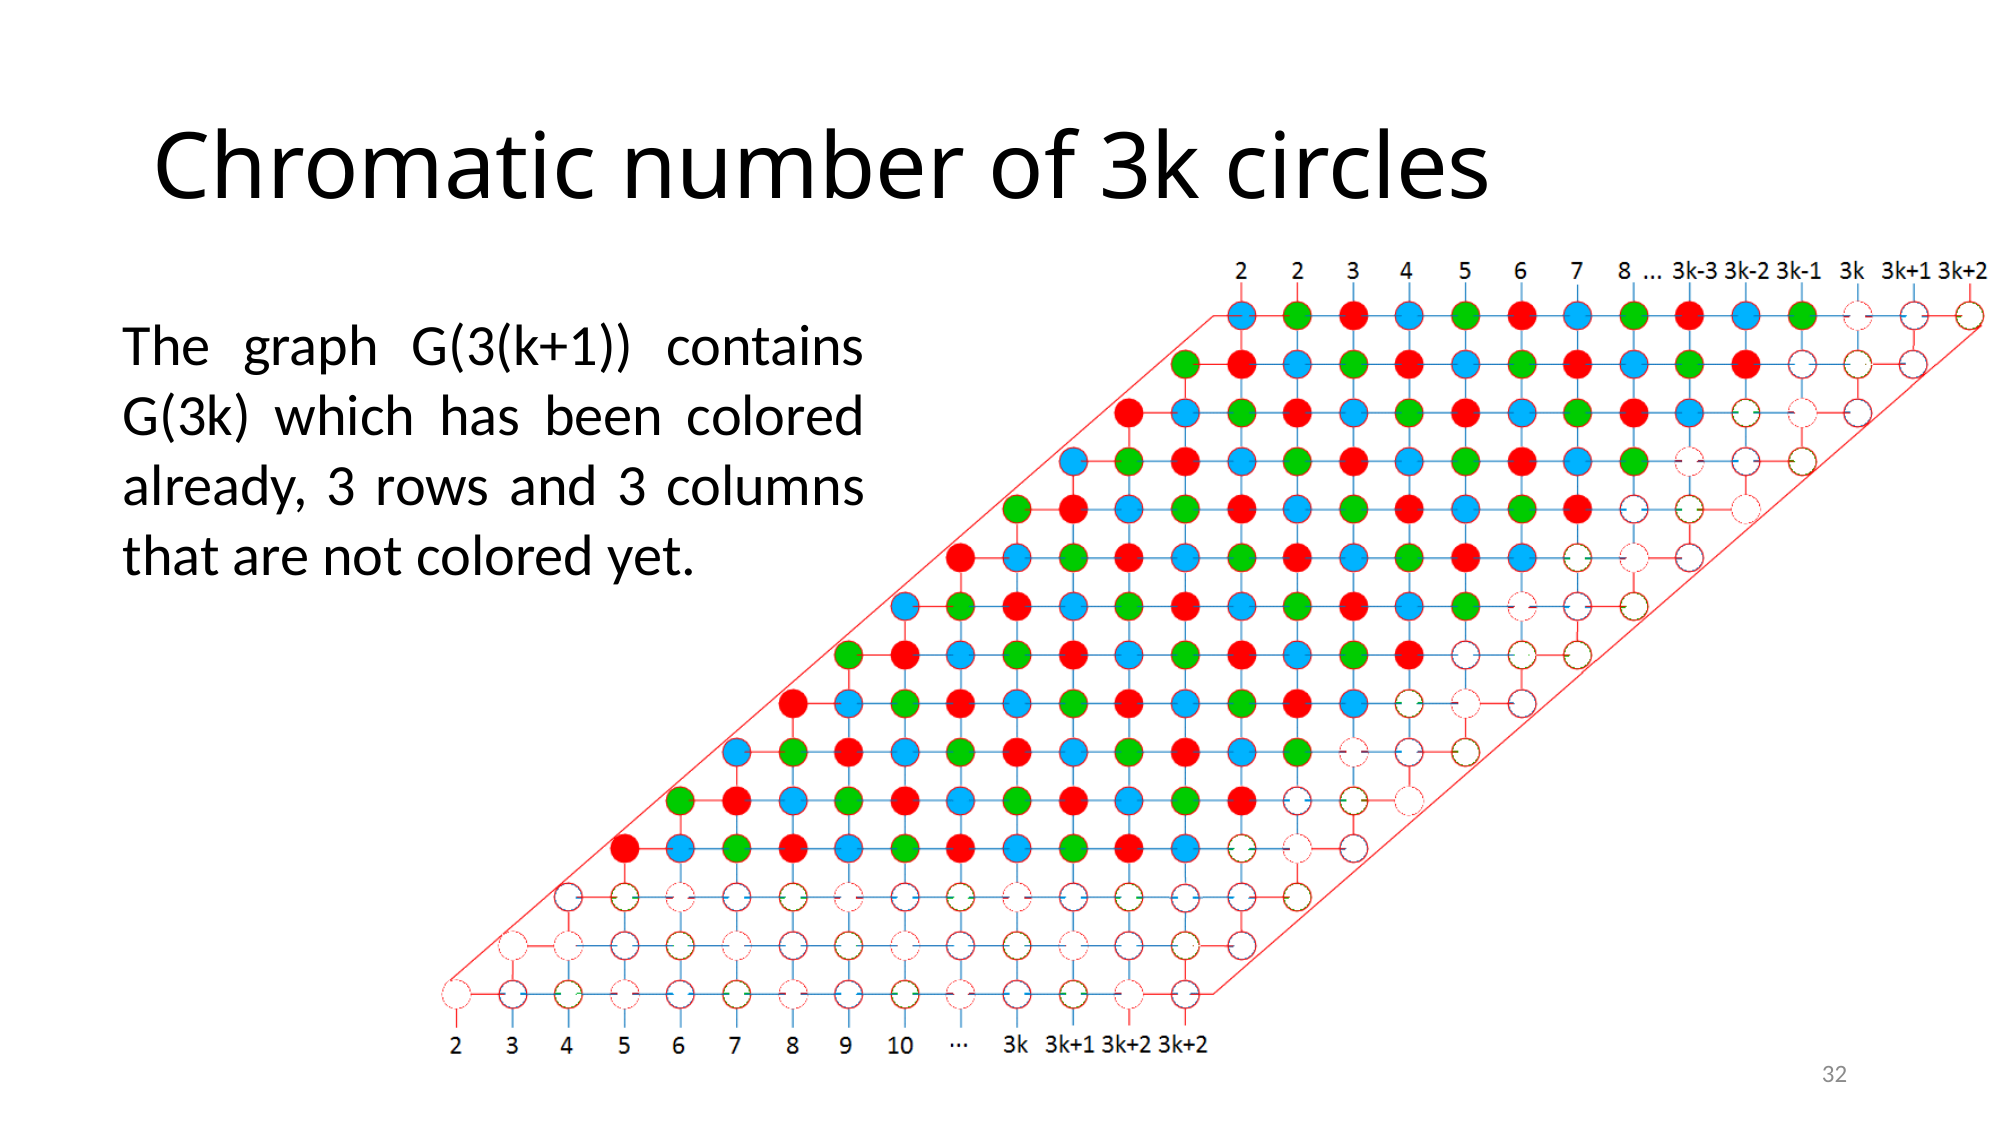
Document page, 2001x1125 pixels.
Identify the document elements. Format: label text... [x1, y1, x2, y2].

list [439, 253, 2000, 1064]
title Chromatic number of 3k circles [137, 59, 1863, 278]
text_box The graph G(3(k+1)) contains G(3k) which has been colored already, 3 rows and 3 columns that are not colored yet. [107, 299, 439, 595]
slide_number 32 [1412, 1064, 1863, 1103]
